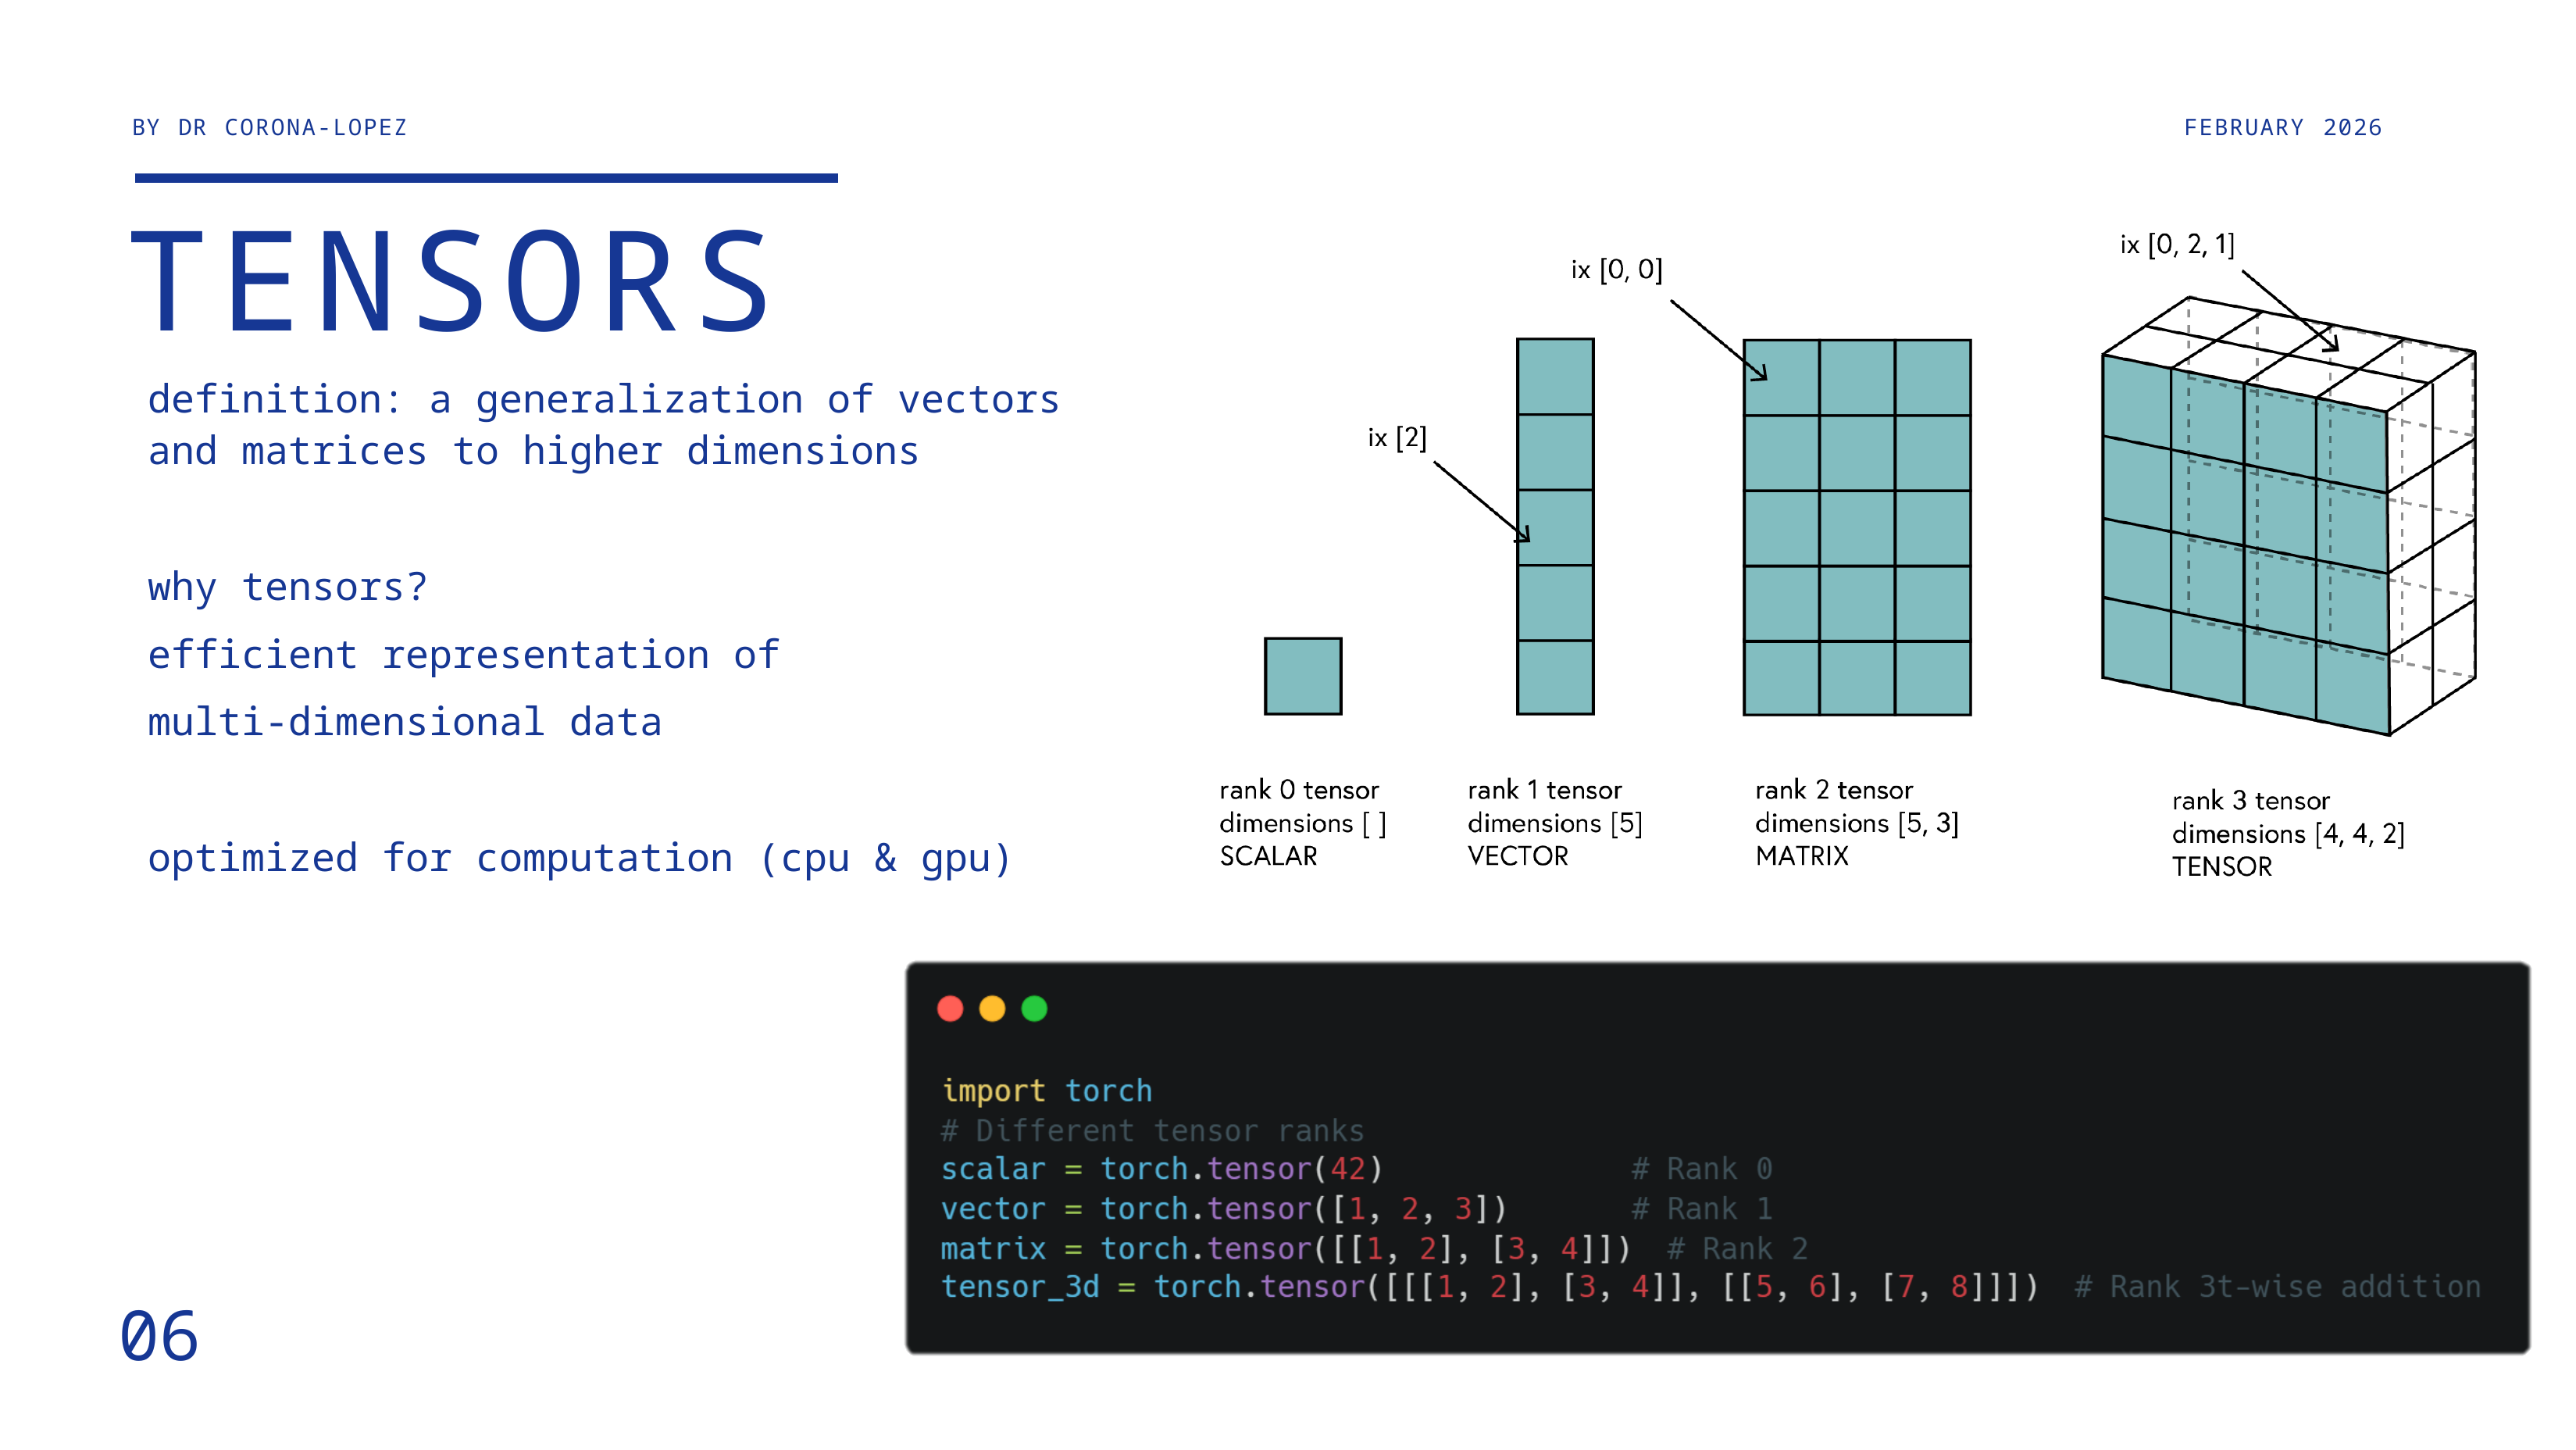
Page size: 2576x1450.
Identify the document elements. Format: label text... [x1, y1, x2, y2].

text_box 06 [116, 1288, 209, 1374]
text_box FEBRUARY 2026 [2182, 111, 2447, 141]
text_box definition: a generalization of vectors and matrices to higher dimensions why tensors? efficient representation of multi-dimensional data optimized for computation (cpu & gpu) [136, 363, 1119, 851]
list TENSORS [96, 143, 927, 1021]
text_box BY DR CORONA-LOPEZ [130, 111, 428, 141]
picture [790, 229, 2576, 1450]
